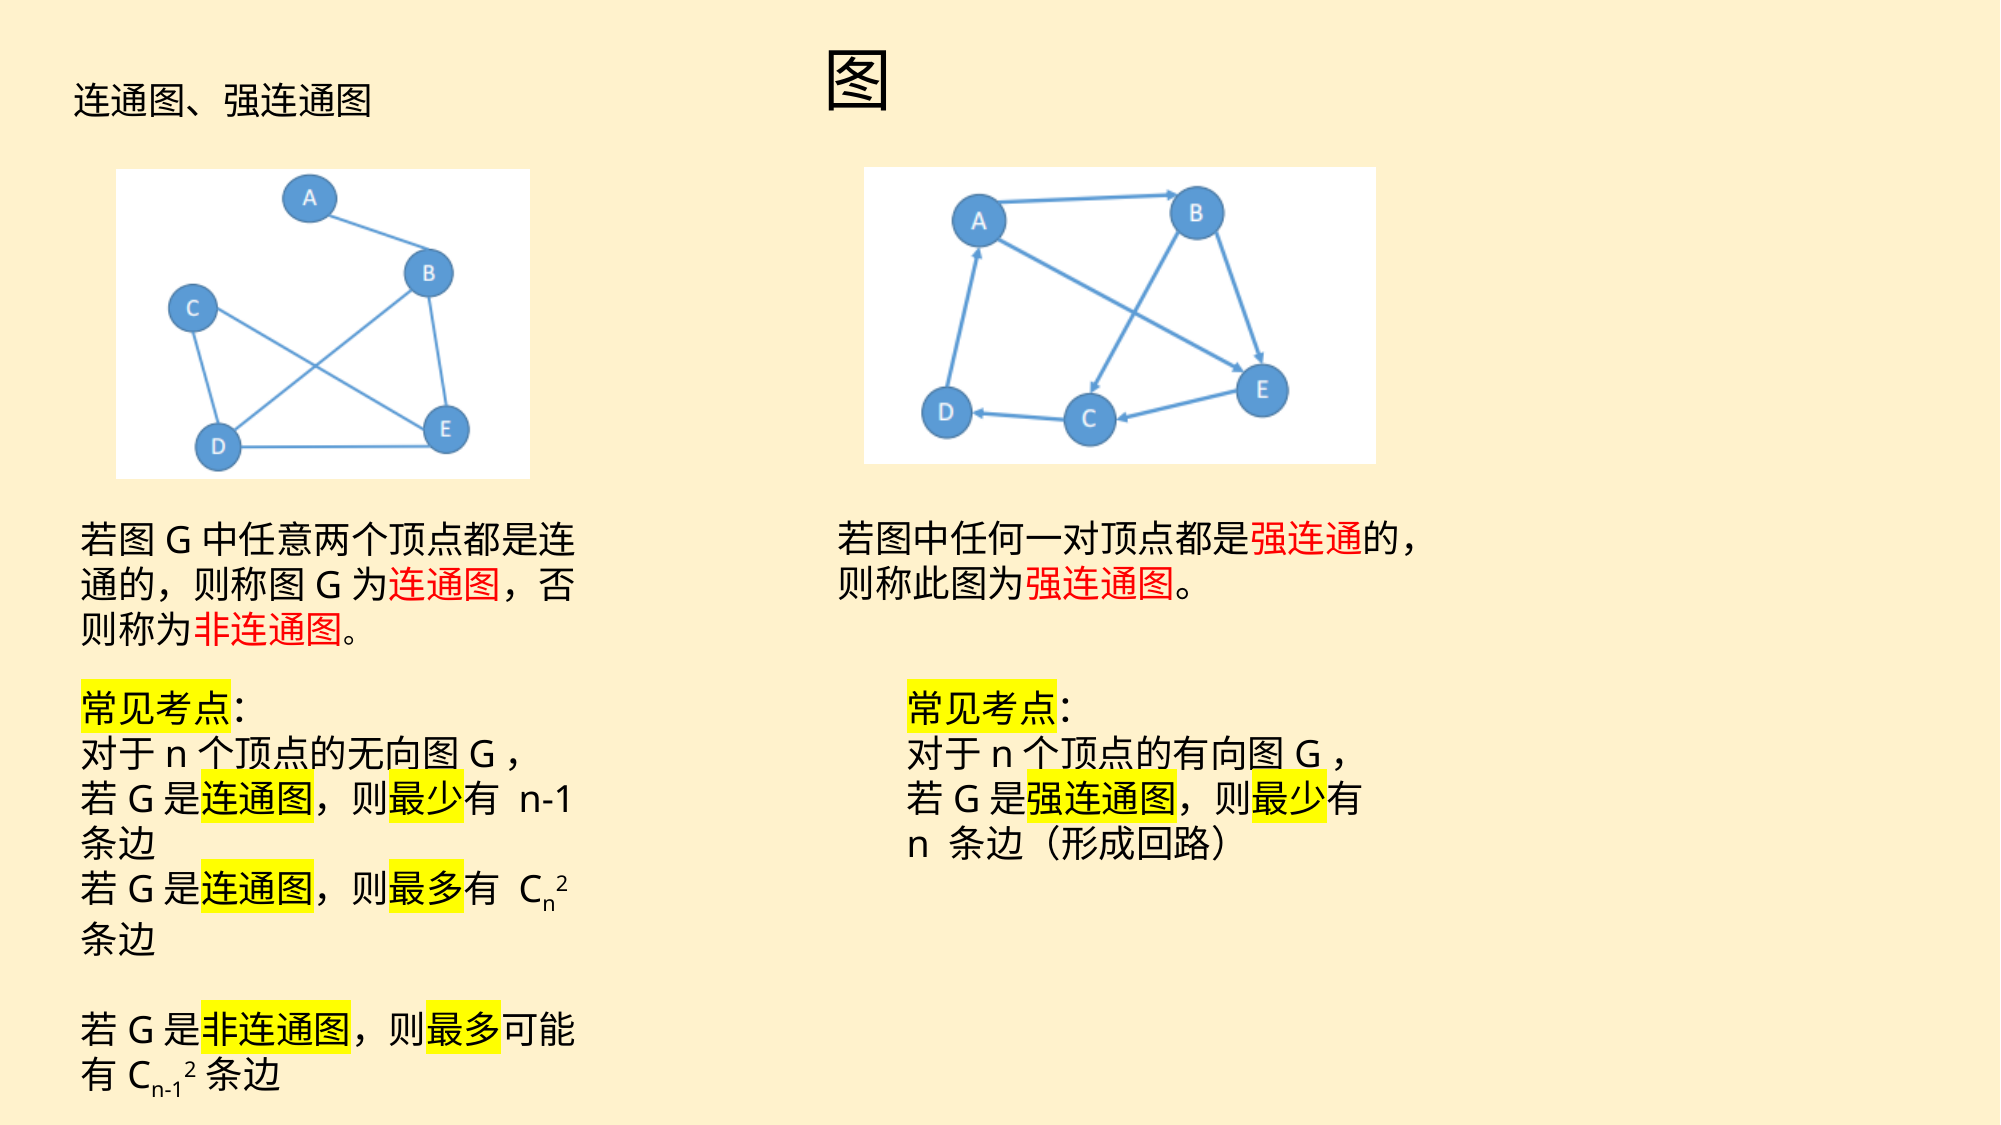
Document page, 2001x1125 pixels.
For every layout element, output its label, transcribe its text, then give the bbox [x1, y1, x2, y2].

text_box 图 [471, 0, 1245, 156]
text_box 连通图、强连通图 [58, 69, 559, 130]
picture [116, 168, 530, 479]
text_box 若图G中任意两个顶点都是连通的，则称图G为连通图，否则称为非连通图。 [66, 509, 623, 659]
picture [864, 167, 1377, 464]
text_box 若图中任何一对顶点都是强连通的，则称此图为强连通图。 [823, 507, 1461, 613]
text_box 常见考点： 对于n个顶点的有向图G，若G是强连通图，则最少有 n 条边（形成回路） [891, 677, 1392, 873]
text_box 常见考点： 对于n个顶点的无向图G， 若G是连通图，则最少有 n-1 条边 若G是连通图，则最多有 Cn2 条边 若G是非连通图，则最多可能有Cn-12条边 [66, 677, 615, 1110]
